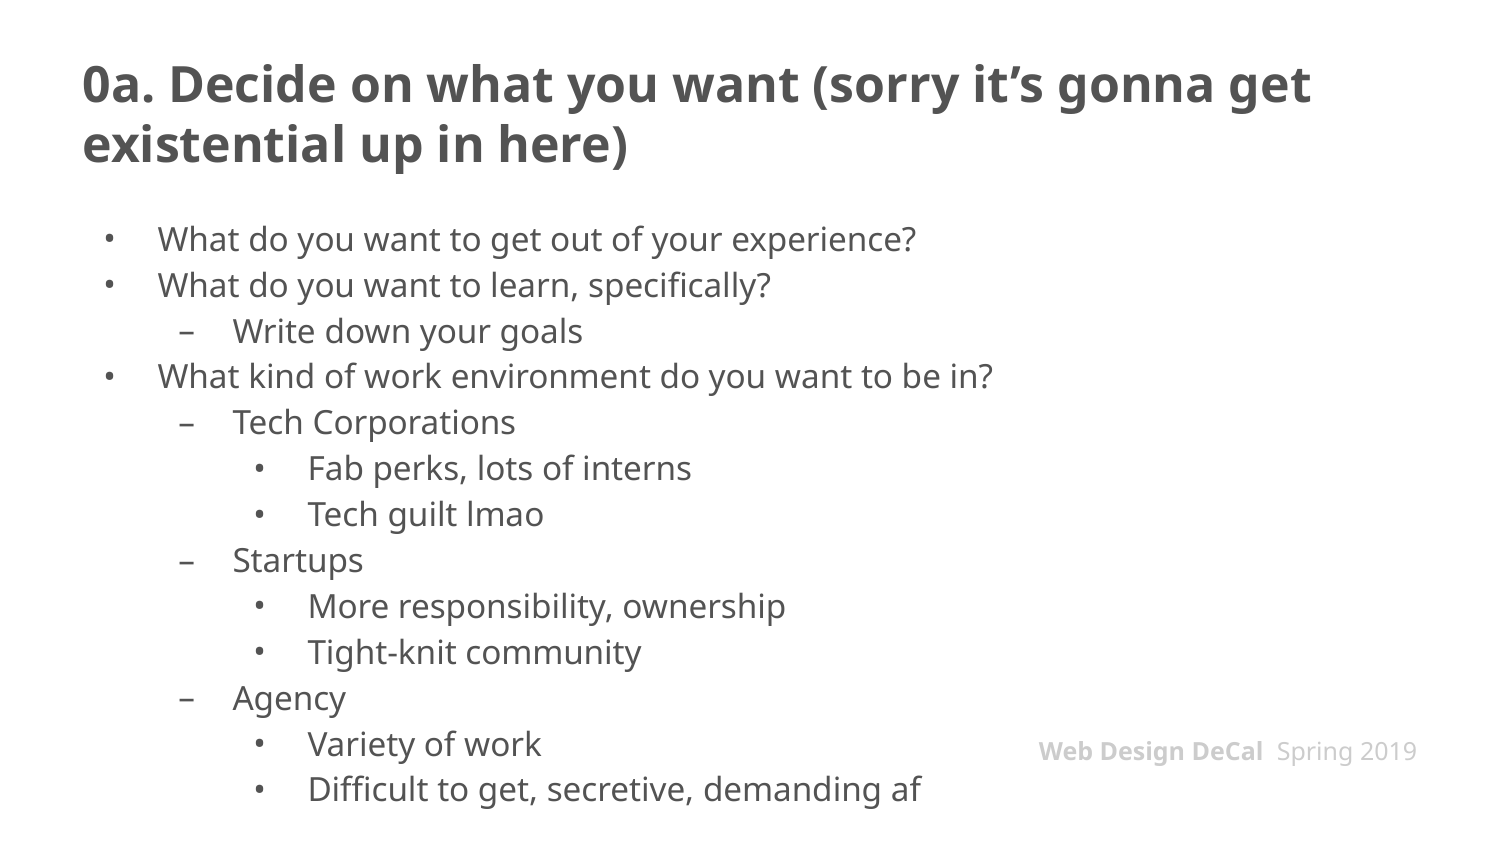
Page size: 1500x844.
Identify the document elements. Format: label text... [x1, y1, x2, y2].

list What do you want to get out of your experience? What do you want to learn, specifically? Write down your goals What kind of work environment do you want to be in? Tech Corporations Fab perks, lots of interns Tech guilt lmao Startups More responsibility, ownership Tight-knit community Agency Variety of work Difficult to get, secretive, demanding af [82, 168, 1418, 804]
title 0a. Decide on what you want (sorry it’s gonna get existential up in here) [82, 75, 1418, 150]
